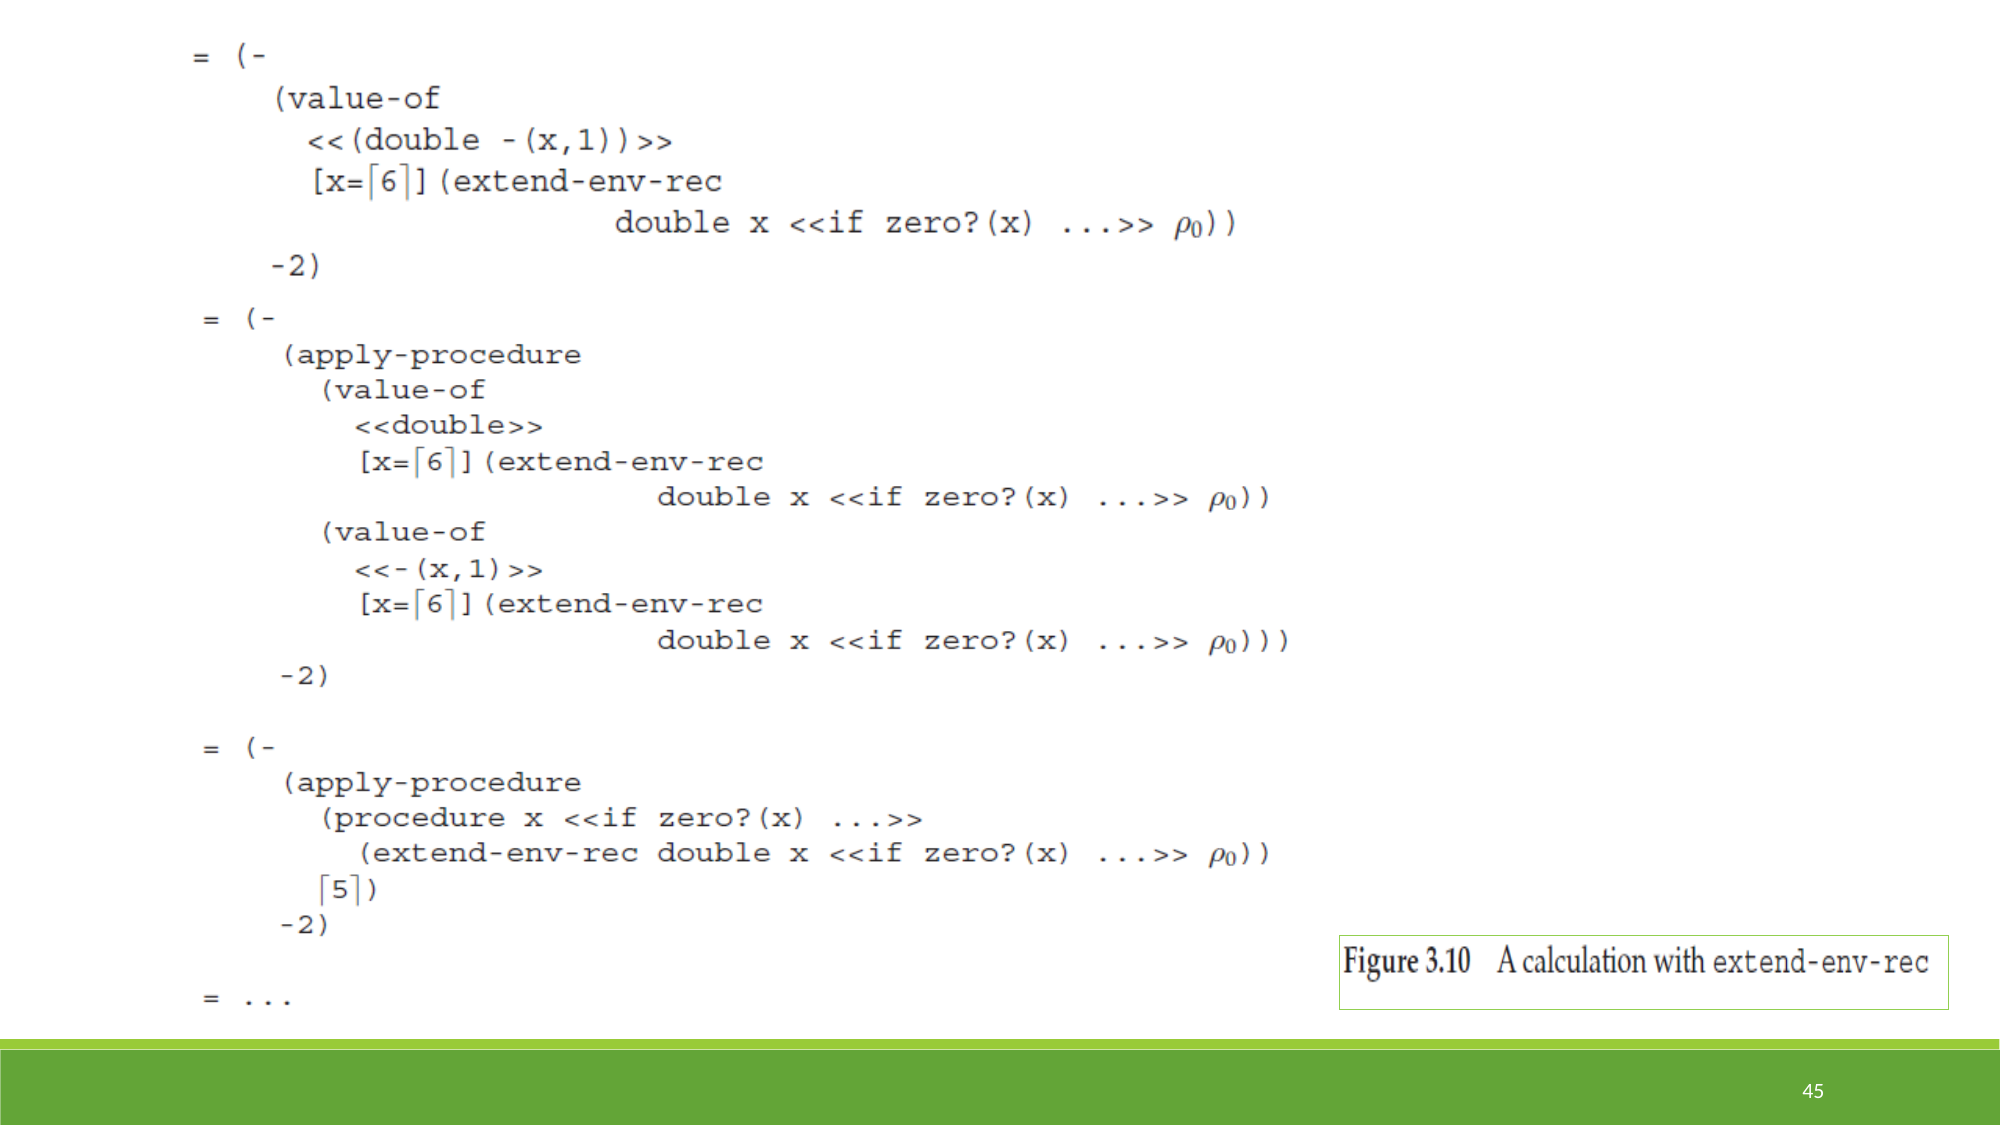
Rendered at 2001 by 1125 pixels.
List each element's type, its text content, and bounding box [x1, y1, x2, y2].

picture [1338, 934, 1950, 1011]
picture [176, 26, 1304, 1033]
slide_number 45 [1624, 1059, 1840, 1120]
